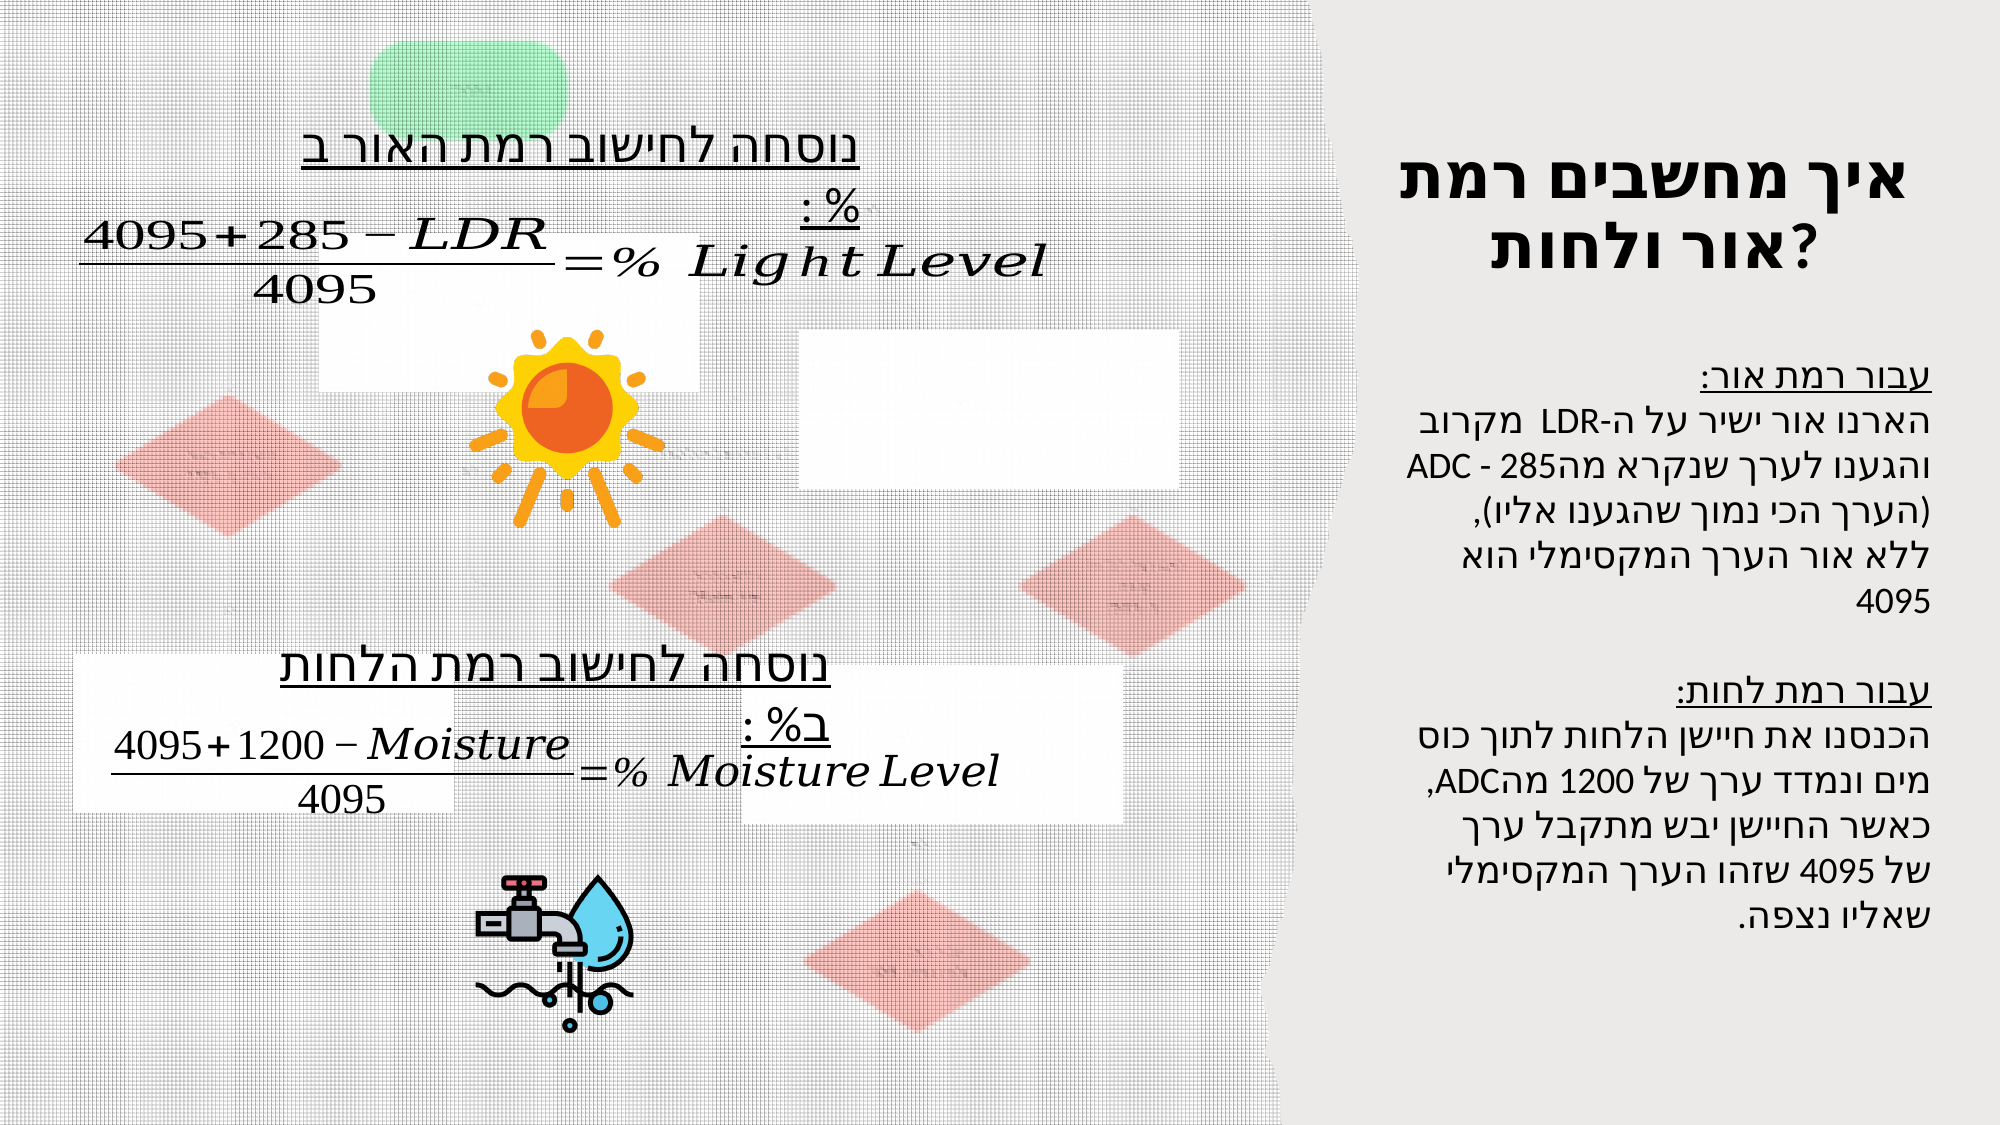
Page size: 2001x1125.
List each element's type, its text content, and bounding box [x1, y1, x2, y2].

text_box עבור רמת אור: הארנו אור ישיר על ה-LDR מקרוב והגענו לערך שנקרא מהADC - 285 (הערך הכי נמוך שהגענו אליו), ללא אור הערך המקסימלי הוא 4095 עבור רמת לחות: הכנסנו את חיישן הלחות לתוך כוס מים ונמדד ערך של 1200 מהADC, כאשר החיישן יבש מתקבל ערך של 4095 שזהו הערך המקסימלי שאליו נצפה. [1390, 343, 1947, 944]
picture [0, 0, 1361, 1125]
text_box [1361, 0, 2000, 1125]
title איך מחשבים רמת אור ולחות? [1377, 89, 1934, 291]
